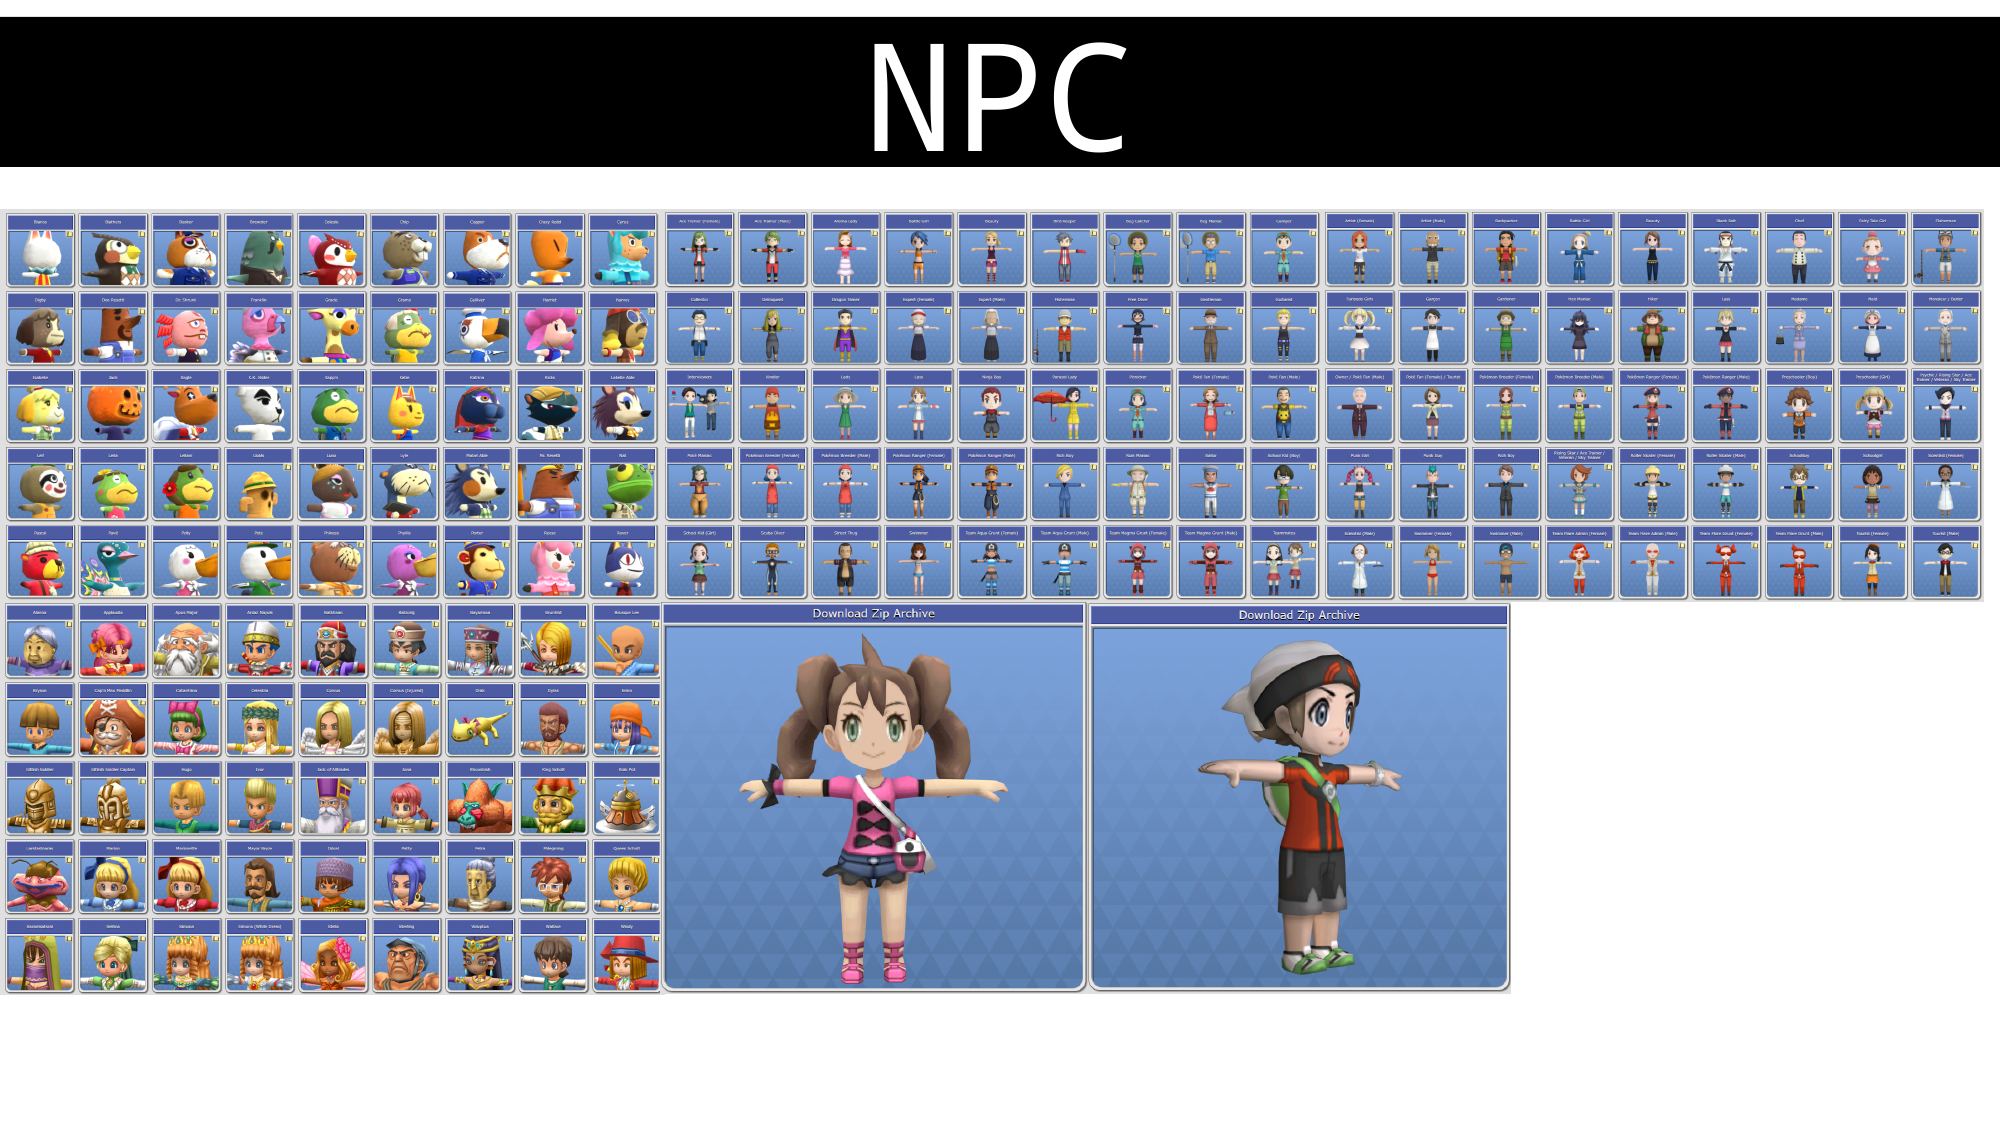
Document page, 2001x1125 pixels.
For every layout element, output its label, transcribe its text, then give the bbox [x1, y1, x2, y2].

picture [0, 209, 1984, 995]
text_box NPC [0, 16, 2000, 168]
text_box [660, 601, 1511, 994]
